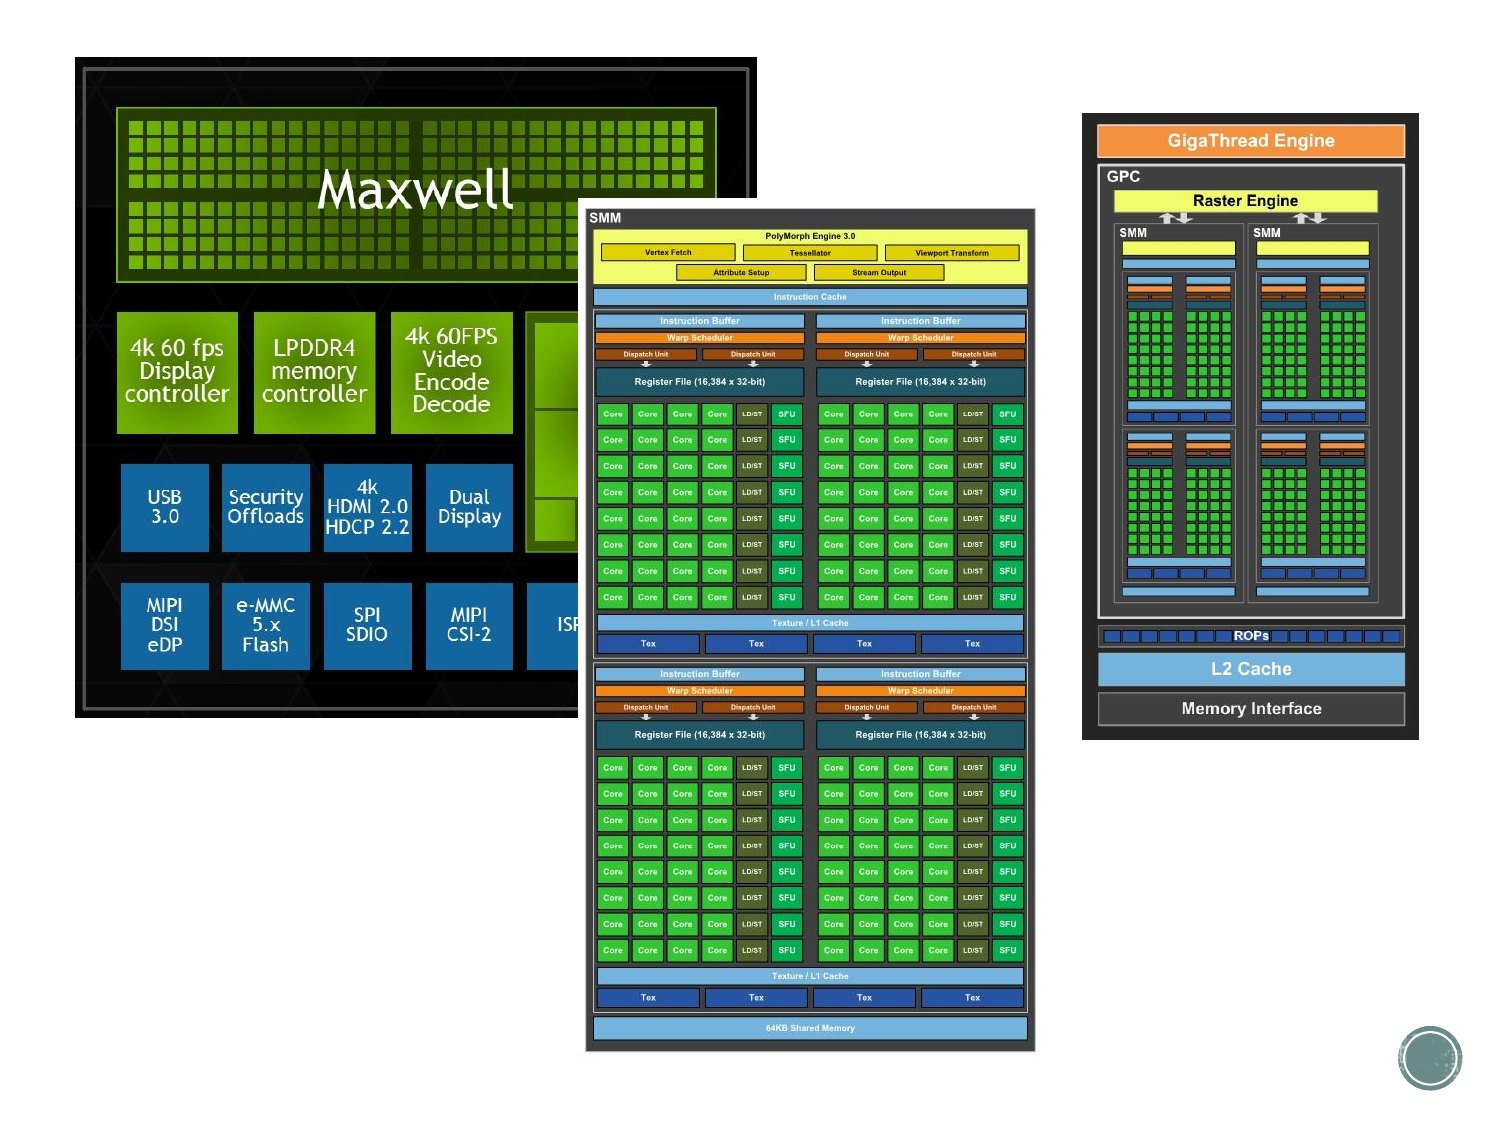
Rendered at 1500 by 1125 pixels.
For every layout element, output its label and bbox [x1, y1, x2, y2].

picture [75, 57, 1040, 1061]
picture [1082, 113, 1419, 740]
